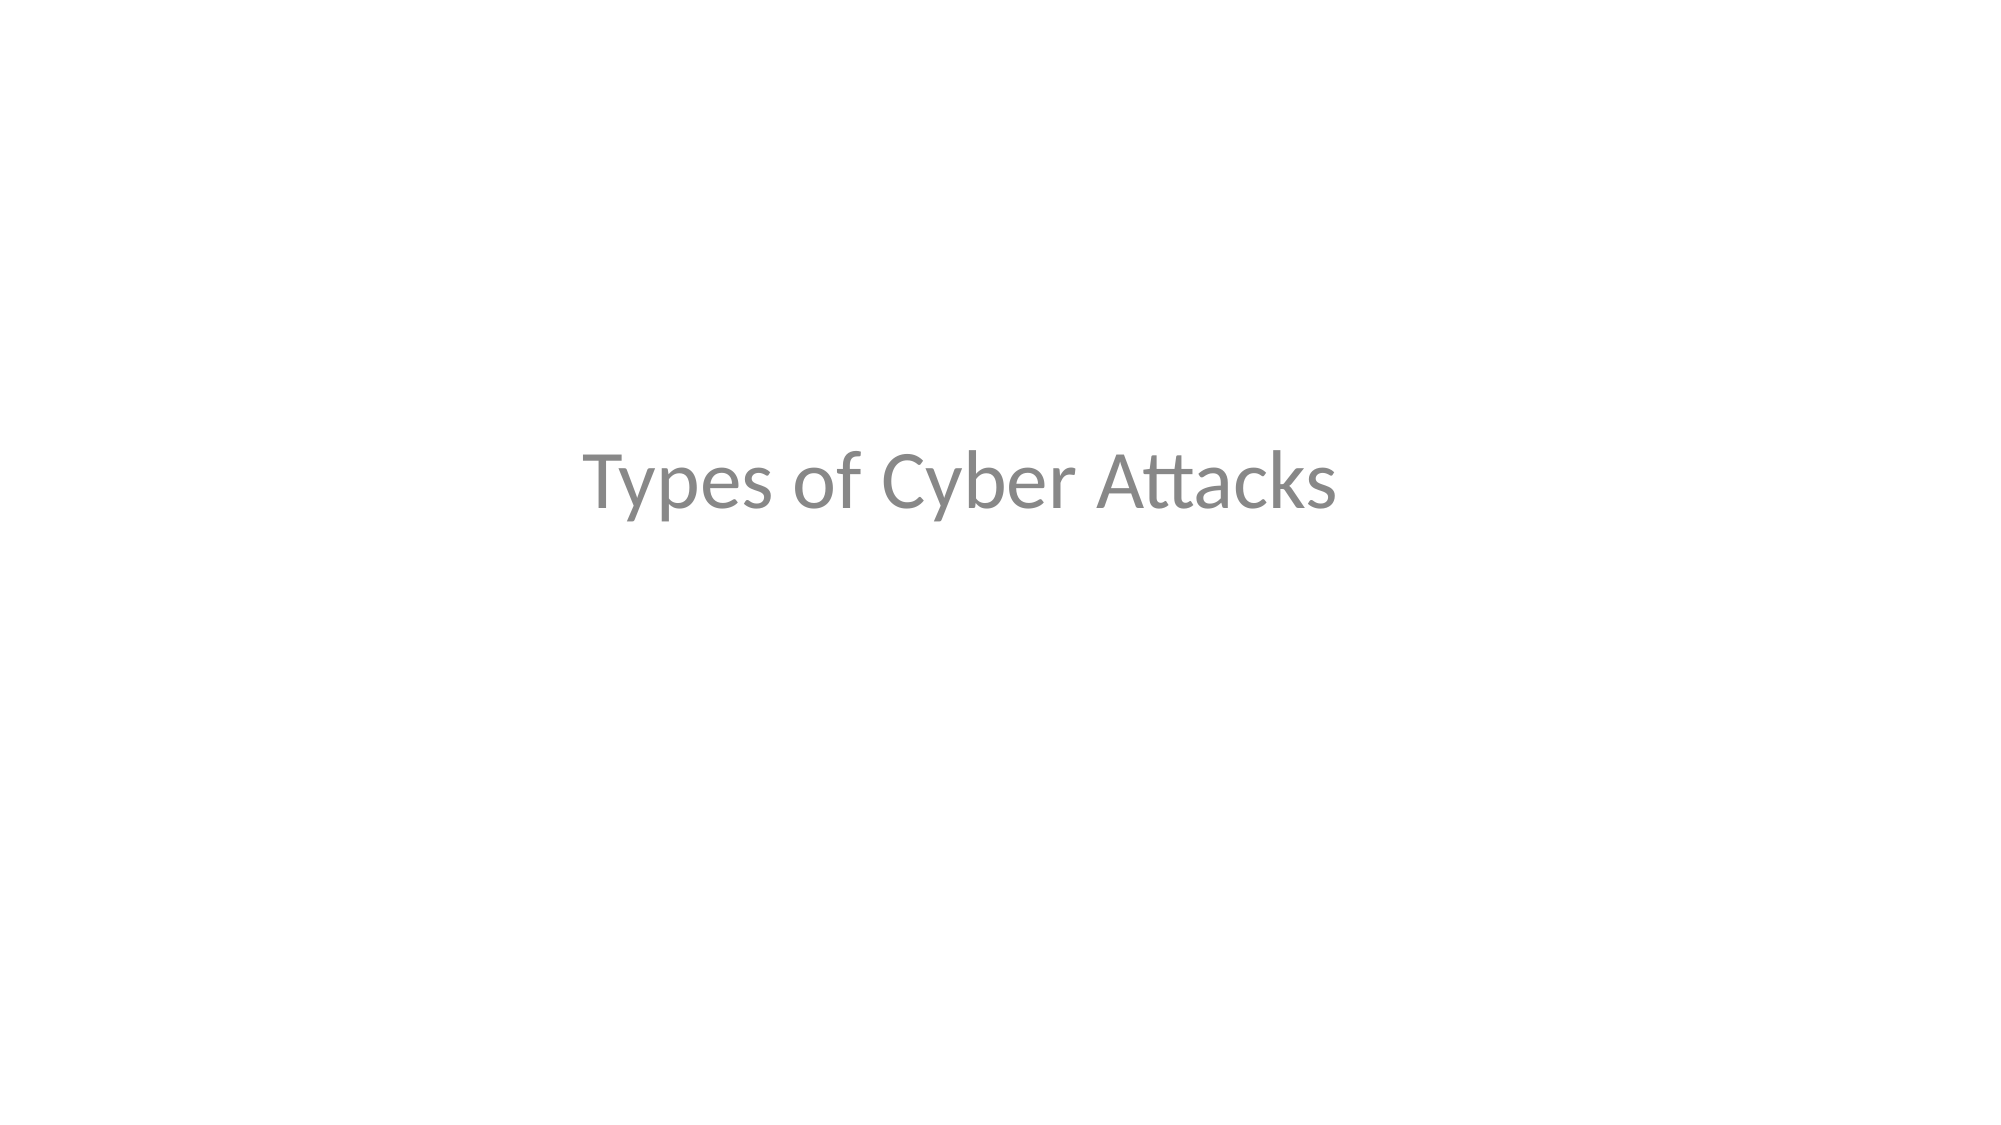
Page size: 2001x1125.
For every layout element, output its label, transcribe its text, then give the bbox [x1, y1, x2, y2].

text_box Types of Cyber Attacks [278, 412, 1643, 539]
